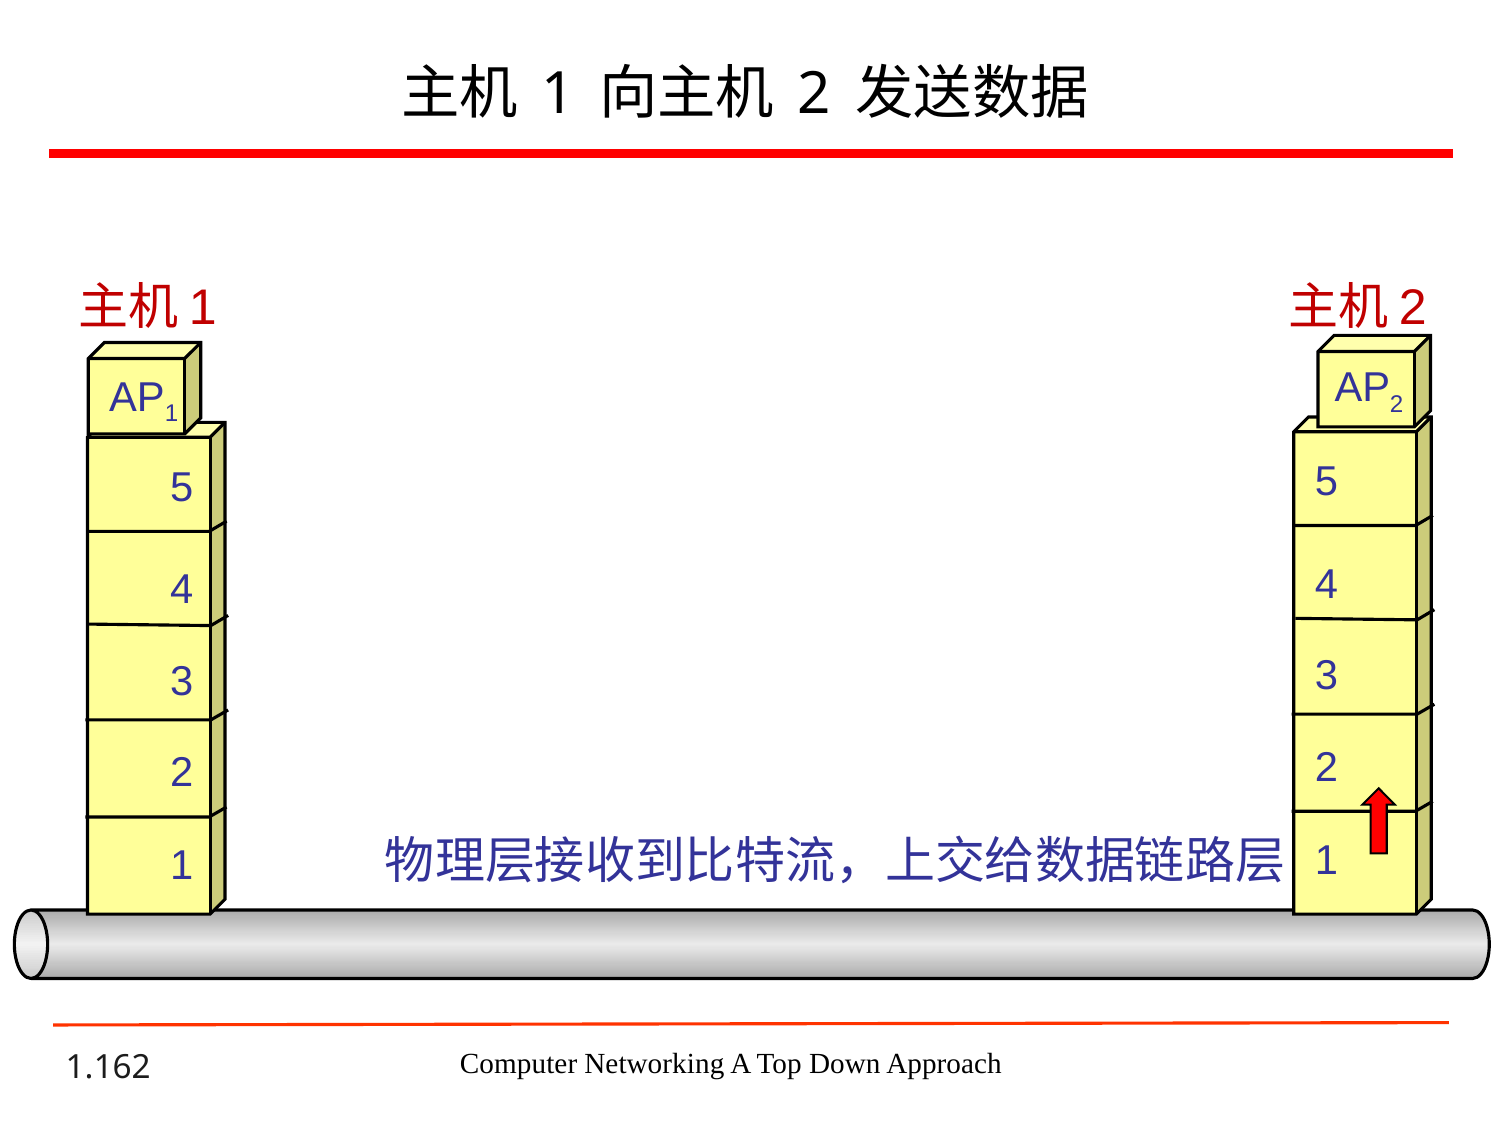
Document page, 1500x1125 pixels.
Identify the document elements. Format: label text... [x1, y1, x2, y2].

text_box 1 [155, 830, 209, 896]
text_box 2 [155, 737, 209, 803]
text_box [1295, 609, 1435, 620]
text_box [89, 615, 229, 626]
text_box 3 [155, 646, 209, 711]
text_box [87, 809, 225, 915]
title 主机 1 向主机 2 发送数据 [51, 33, 1452, 148]
text_box [85, 709, 229, 720]
text_box [87, 521, 227, 532]
text_box 主机 2 [1274, 267, 1442, 342]
text_box 2 [1300, 732, 1354, 798]
text_box [1387, 801, 1433, 812]
text_box 3 [1300, 640, 1354, 706]
text_box 4 [155, 554, 209, 619]
text_box [87, 422, 225, 531]
text_box 5 [155, 451, 209, 517]
text_box [1291, 805, 1370, 812]
text_box [85, 807, 227, 817]
text_box 物理层接收到比特流，上交给数据链路层 [370, 820, 1300, 896]
text_box AP2 [1319, 352, 1419, 425]
text_box [1293, 416, 1432, 525]
text_box [87, 720, 211, 816]
text_box [88, 342, 201, 434]
text_box [1293, 515, 1433, 526]
text_box [1291, 704, 1435, 715]
text_box 5 [1300, 446, 1354, 511]
text_box [1293, 526, 1417, 713]
text_box [1362, 788, 1395, 854]
text_box Rs [14, 910, 48, 978]
text_box [1293, 803, 1432, 915]
text_box 1 [1300, 825, 1354, 890]
text_box AP1 [94, 362, 194, 434]
text_box [1293, 715, 1417, 811]
text_box [87, 531, 211, 719]
text_box [14, 909, 1490, 979]
text_box 主机 1 [64, 267, 232, 342]
text_box 4 [1300, 549, 1354, 614]
